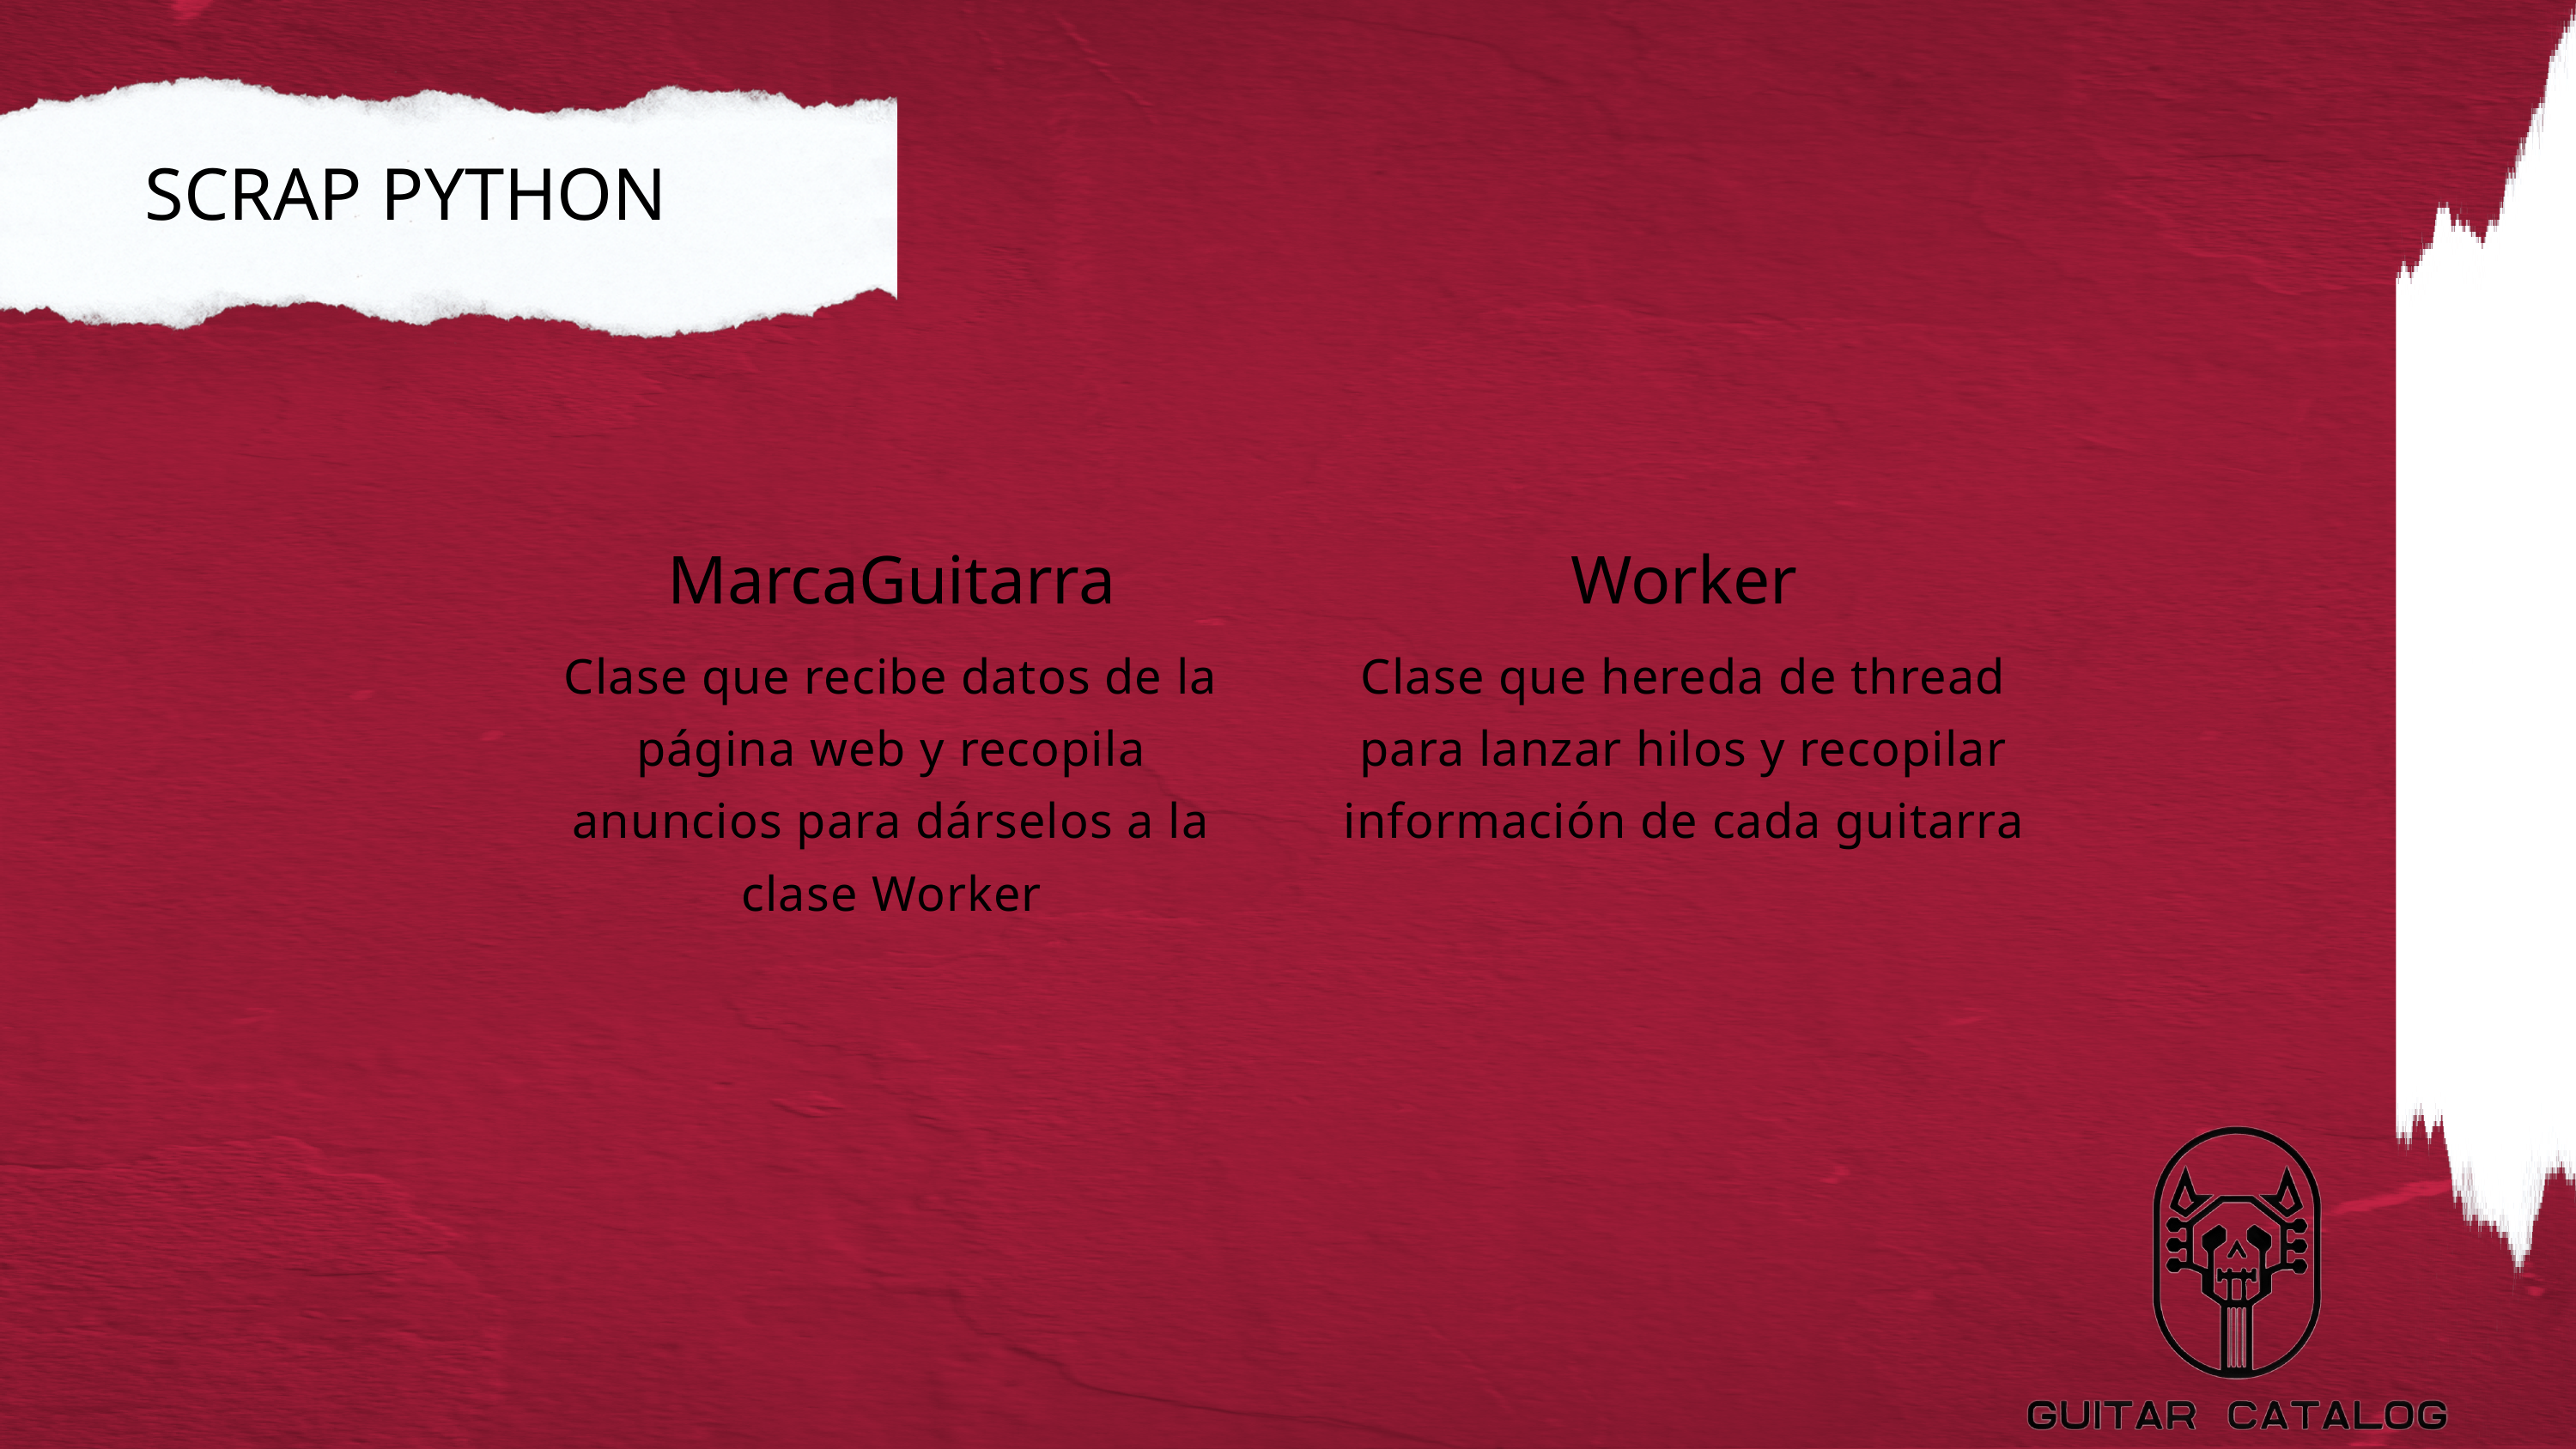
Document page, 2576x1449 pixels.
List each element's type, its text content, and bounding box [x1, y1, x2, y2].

text_box Clase que recibe datos de la página web y recopila anuncios para dárselos a la clase Worker [526, 631, 1258, 921]
text_box Clase que hereda de thread para lanzar hilos y recopilar información de cada guitarra [1318, 631, 2050, 849]
text_box SCRAP PYTHON [144, 167, 847, 234]
text_box MarcaGuitarra [526, 555, 1258, 618]
text_box [0, 33, 897, 385]
text_box [0, 0, 2396, 1449]
text_box [1949, 1069, 2524, 1449]
text_box [2396, 0, 2576, 1449]
text_box Worker [1318, 555, 2050, 618]
